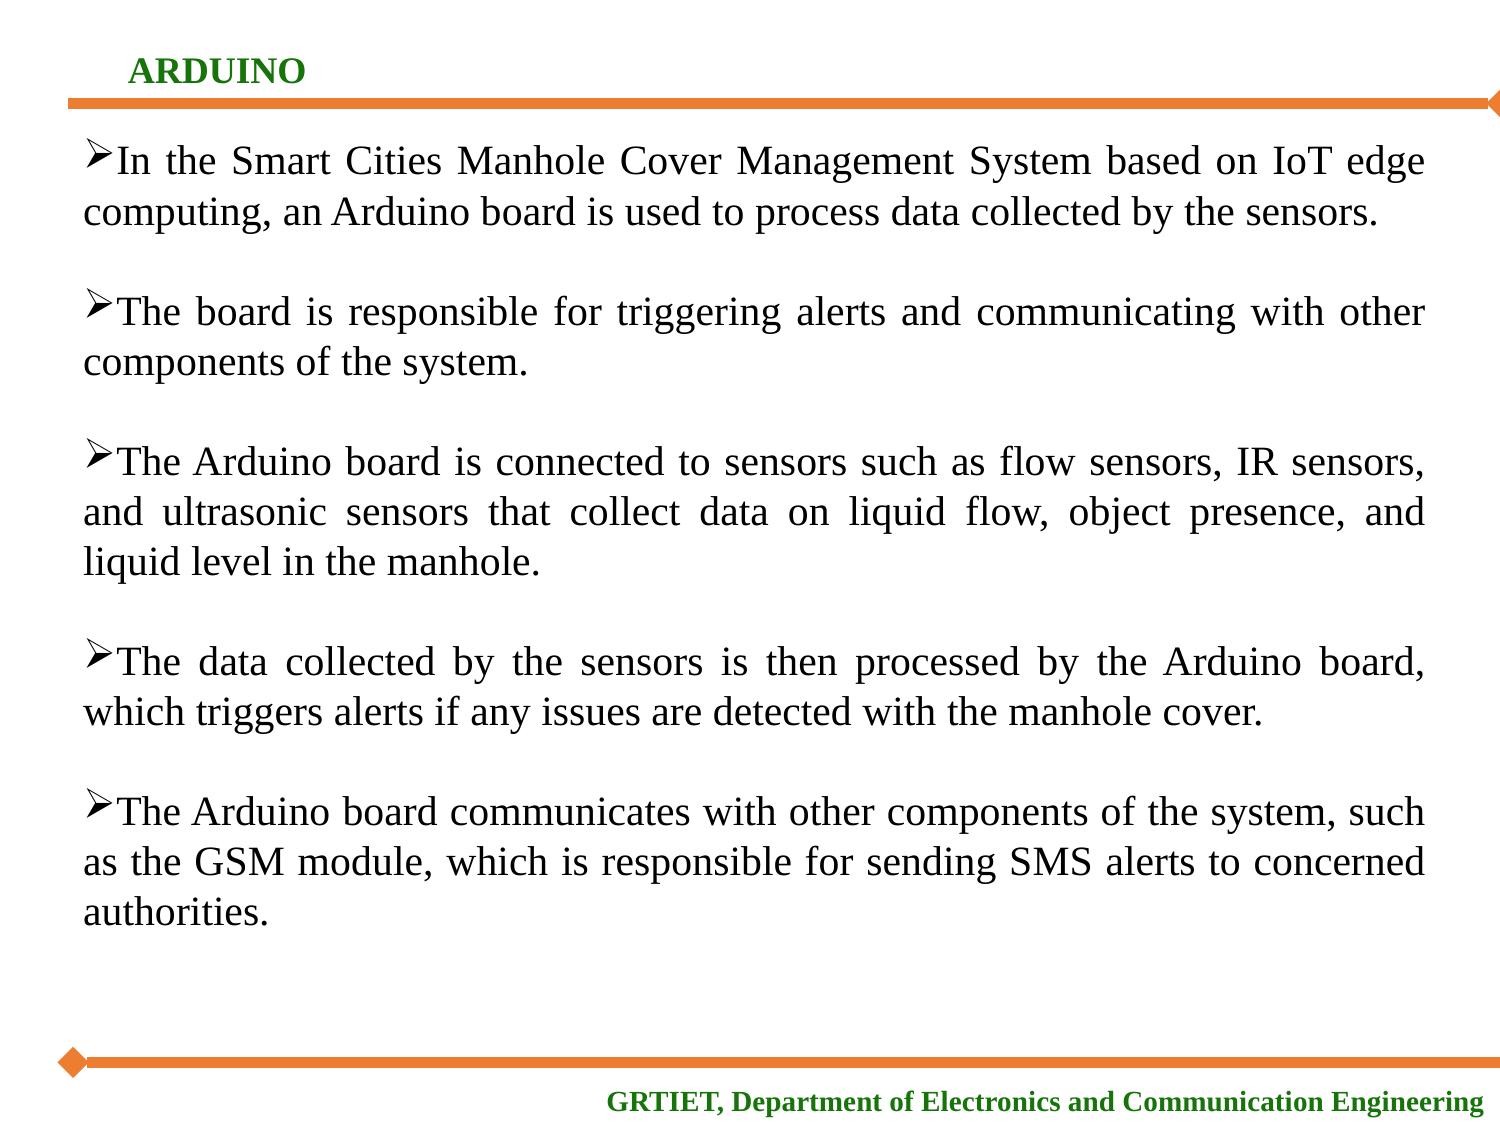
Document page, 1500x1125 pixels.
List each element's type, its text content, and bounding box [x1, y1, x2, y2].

text_box GRTIET, Department of Electronics and Communication Engineering [113, 1074, 1500, 1125]
text_box In the Smart Cities Manhole Cover Management System based on IoT edge computing, an Arduino board is used to process data collected by the sensors. The board is responsible for triggering alerts and communicating with other components of the system. The Arduino board is connected to sensors such as flow sensors, IR sensors, and ultrasonic sensors that collect data on liquid flow, object presence, and liquid level in the manhole. The data collected by the sensors is then processed by the Arduino board, which triggers alerts if any issues are detected with the manhole cover. The Arduino board communicates with other components of the system, such as the GSM module, which is responsible for sending SMS alerts to concerned authorities. [68, 126, 1442, 942]
text_box ARDUINO [113, 38, 1361, 98]
